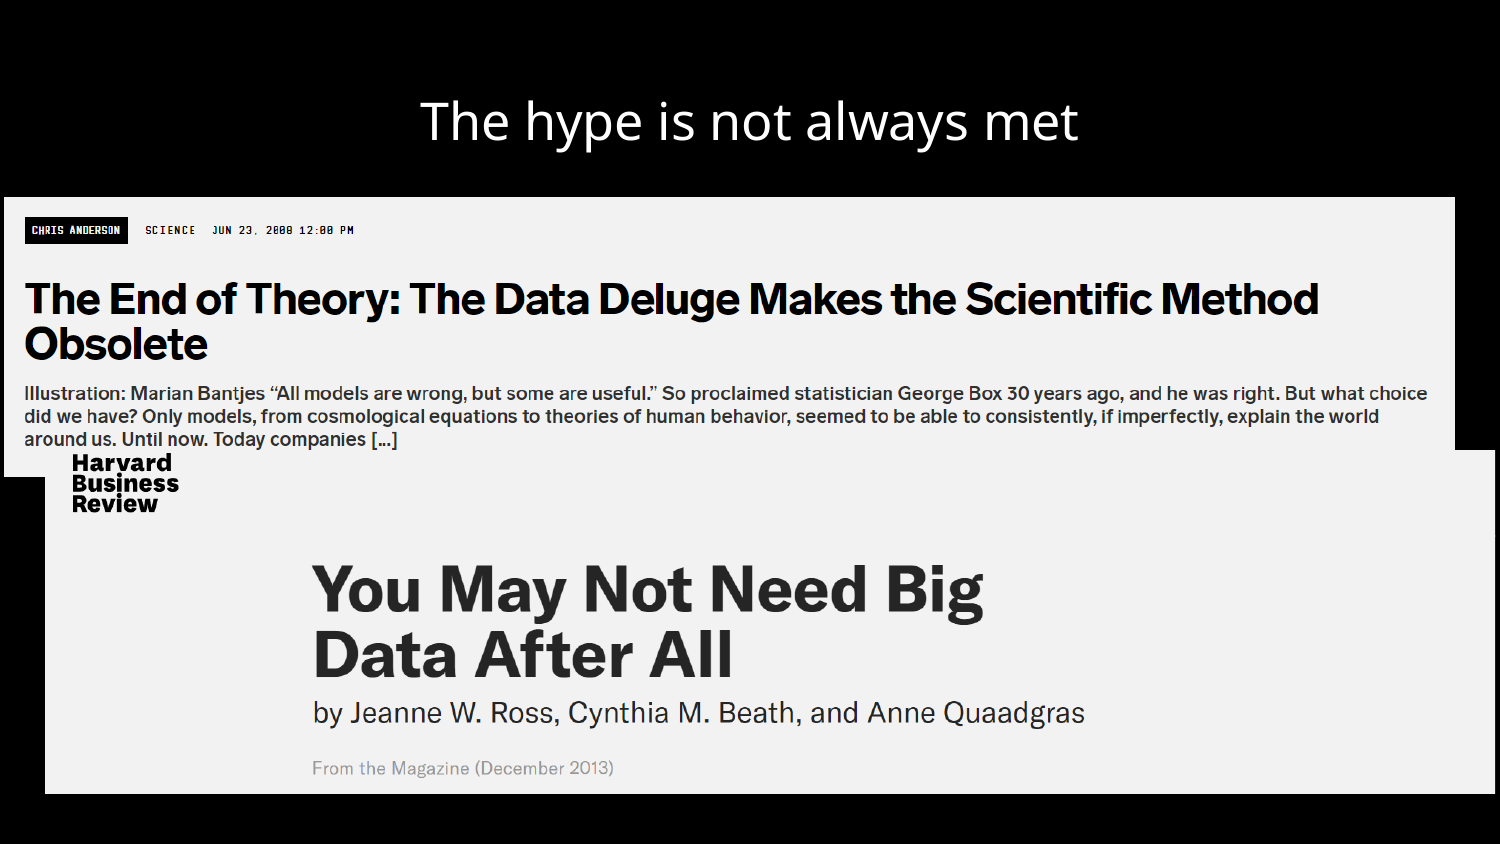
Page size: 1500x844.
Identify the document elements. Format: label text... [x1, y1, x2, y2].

title The hype is not always met [51, 72, 1449, 167]
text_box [44, 450, 1496, 794]
picture [4, 197, 1456, 478]
